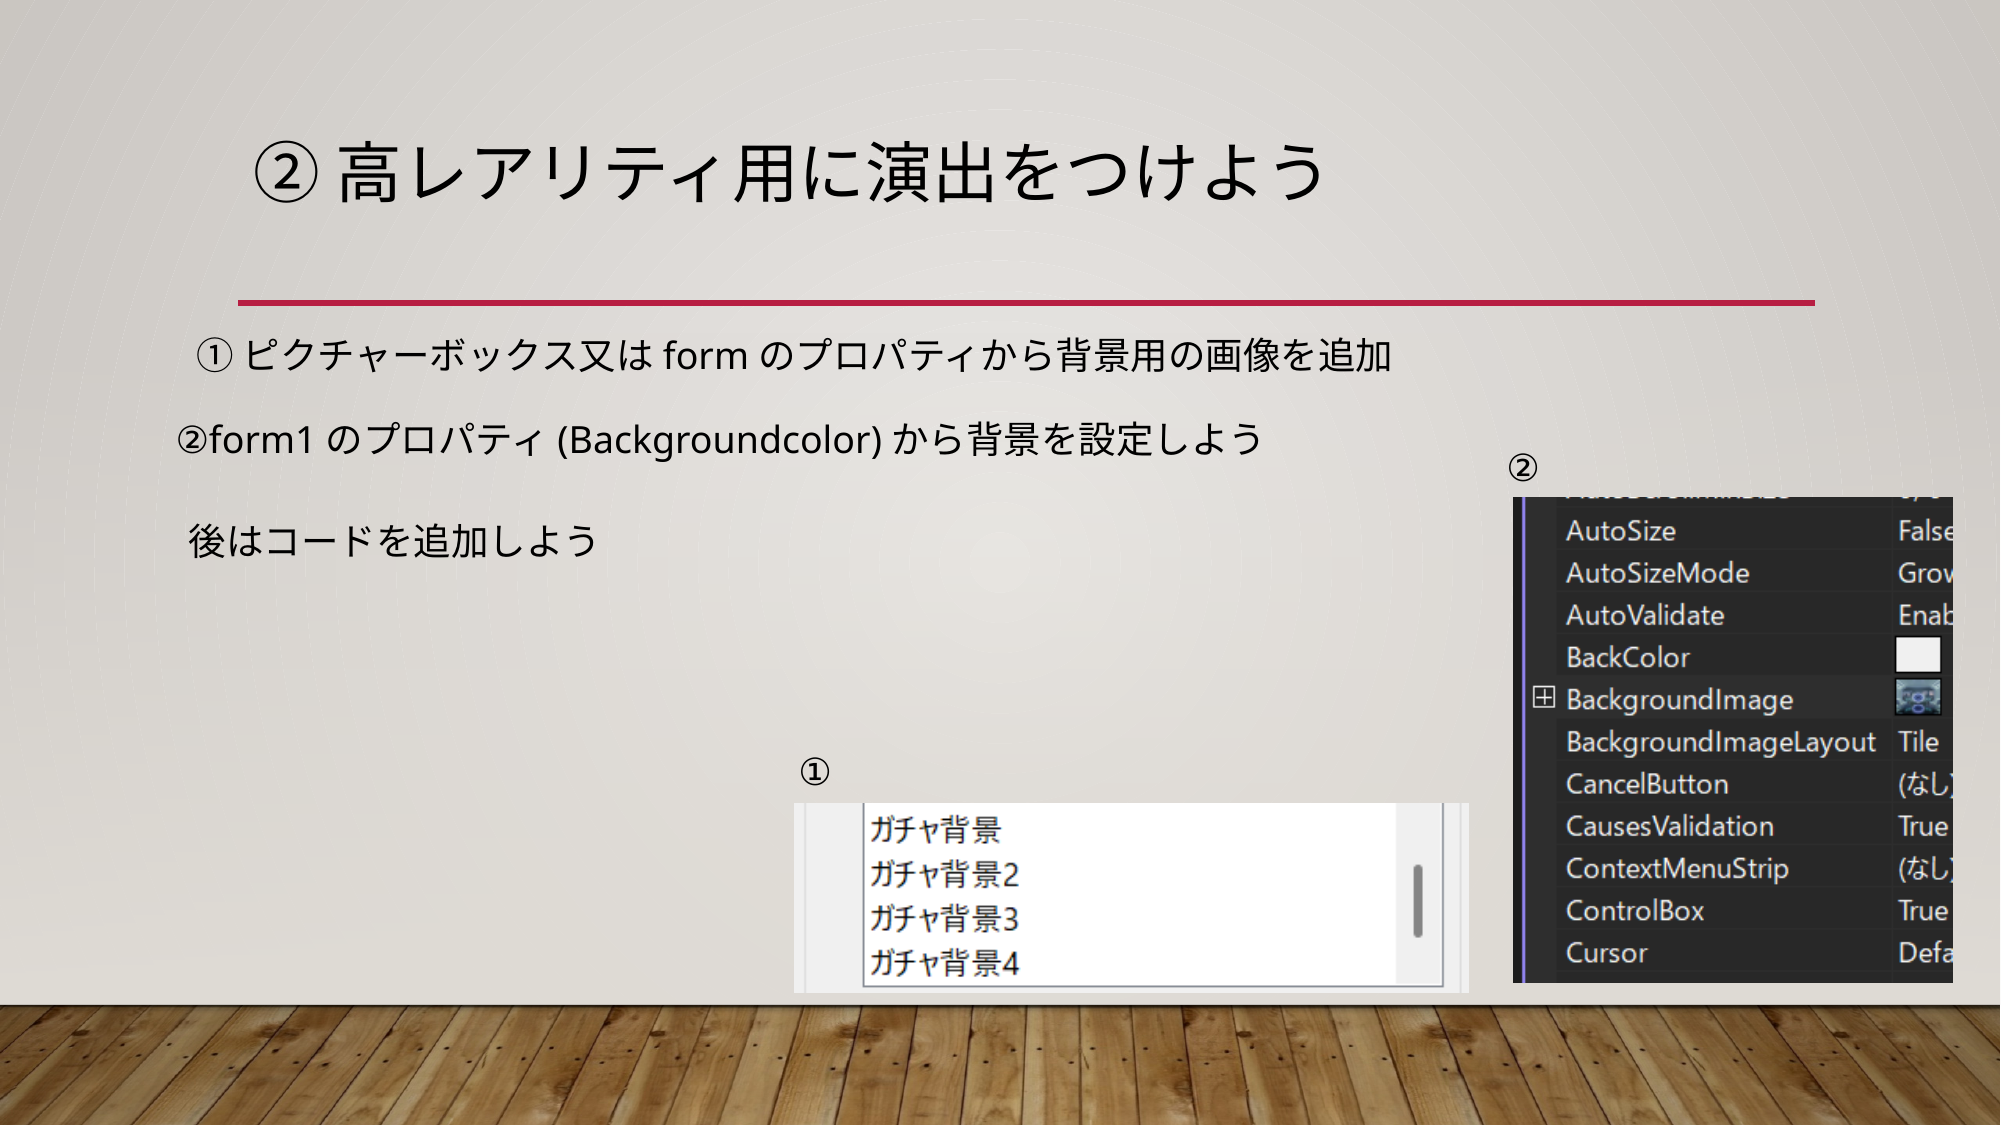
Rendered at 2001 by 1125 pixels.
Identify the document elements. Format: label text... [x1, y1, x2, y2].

text_box ② [1491, 436, 1559, 497]
text_box ① [783, 740, 847, 800]
text_box 後はコードを追加しよう [173, 510, 616, 571]
picture [1513, 496, 1953, 984]
picture [794, 803, 1470, 994]
picture [0, 1005, 2000, 1125]
text_box ①ピクチャーボックス又はformのプロパティから背景用の画像を追加 [181, 324, 1409, 384]
text_box ②form1のプロパティ(Backgroundcolor)から背景を設定しよう [160, 409, 1281, 469]
title ②高レアリティ用に演出をつけよう [238, 131, 1814, 305]
